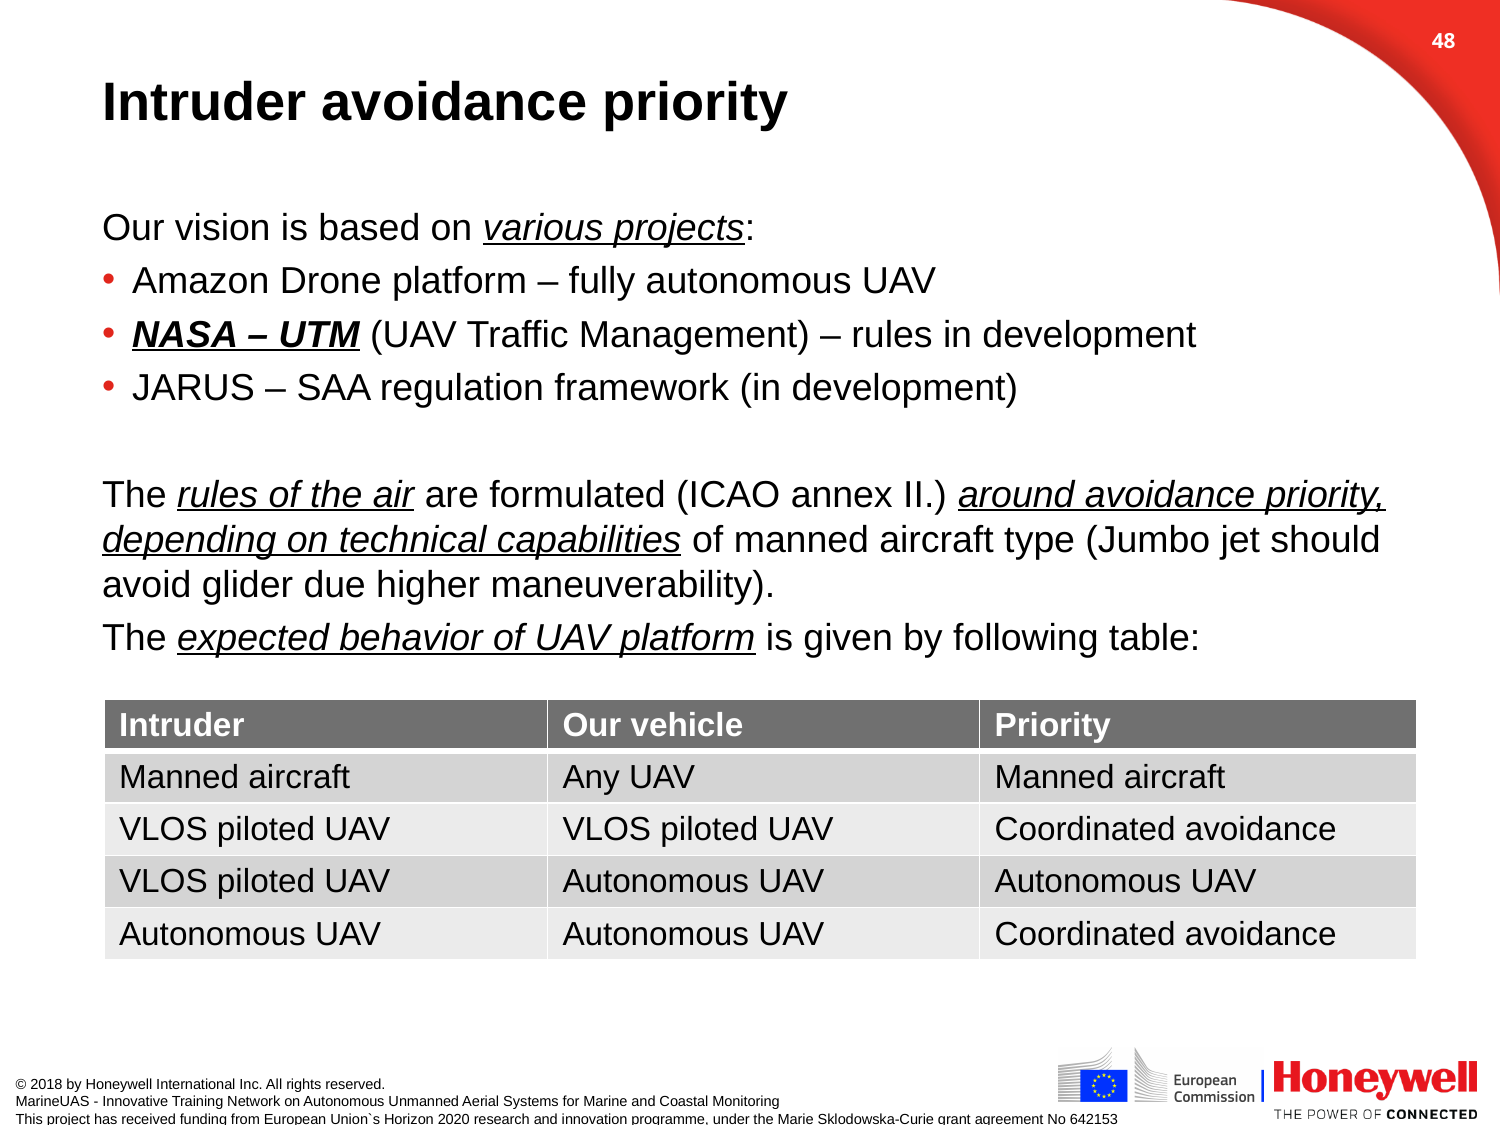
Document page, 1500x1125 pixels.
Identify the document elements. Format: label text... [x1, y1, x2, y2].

table_cell VLOS piloted UAV [105, 804, 547, 855]
table_cell Autonomous UAV [105, 908, 547, 959]
table_cell Manned aircraft [980, 754, 1416, 802]
title Intruder avoidance priority [86, 58, 1347, 141]
picture [1203, 0, 1500, 297]
picture [1274, 1061, 1477, 1119]
table_cell Manned aircraft [105, 754, 547, 802]
table_cell Coordinated avoidance [980, 908, 1416, 959]
table_cell Autonomous UAV [548, 908, 979, 959]
table_cell Autonomous UAV [980, 856, 1416, 907]
slide_number 47 [1416, 0, 1500, 83]
table_cell VLOS piloted UAV [548, 804, 979, 855]
table_cell Autonomous UAV [548, 856, 979, 907]
table_header Intruder [105, 700, 547, 748]
table_header Our vehicle [548, 700, 979, 748]
table_cell Coordinated avoidance [980, 804, 1416, 855]
picture [1058, 1047, 1264, 1102]
table_cell VLOS piloted UAV [105, 856, 547, 907]
list Our vision is based on various projects: Amazon Drone platform – fully autonomous UAV NASA – UTM (UAV Traffic Management) – rules in development JARUS – SAA regulation framework (in development) The rules of the air are formulated (ICAO annex II.) around avoidance priority, depending on technical capabilities of manned aircraft type (Jumbo jet should avoid glider due higher maneuverability). The expected behavior of UAV platform is given by following table: [87, 195, 1408, 991]
table_header Priority [980, 700, 1416, 748]
table_cell Any UAV [548, 754, 979, 802]
